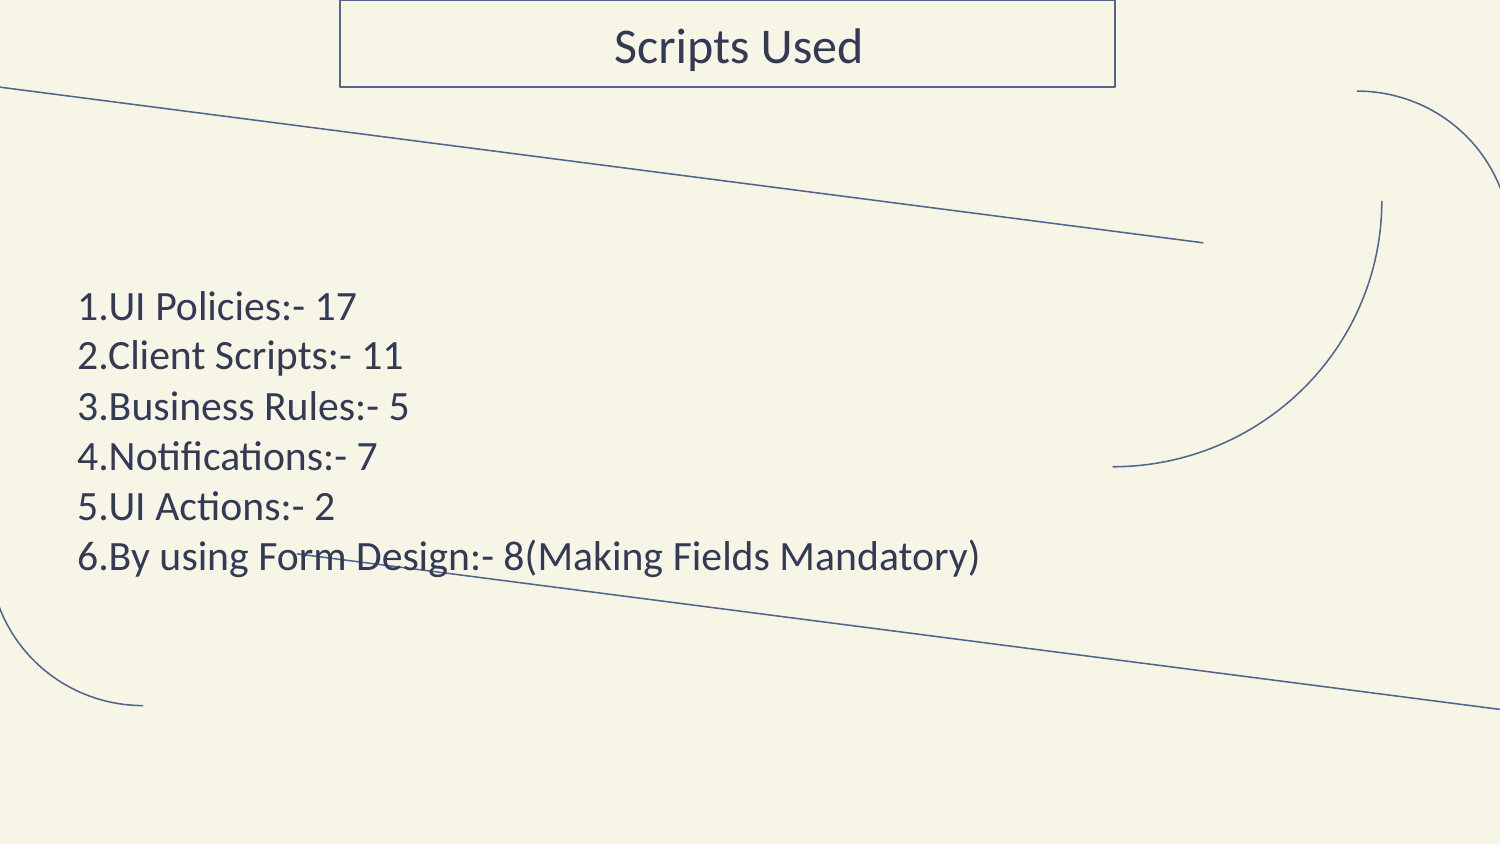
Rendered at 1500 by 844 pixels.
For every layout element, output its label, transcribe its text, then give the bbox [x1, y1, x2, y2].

title 1.UI Policies:- 17 2.Client Scripts:- 11 3.Business Rules:- 5 4.Notifications:- 7 5.UI Actions:- 2 6.By using Form Design:- 8(Making Fields Mandatory) [62, 146, 1115, 710]
subtitle Scripts Used [339, 0, 1116, 88]
